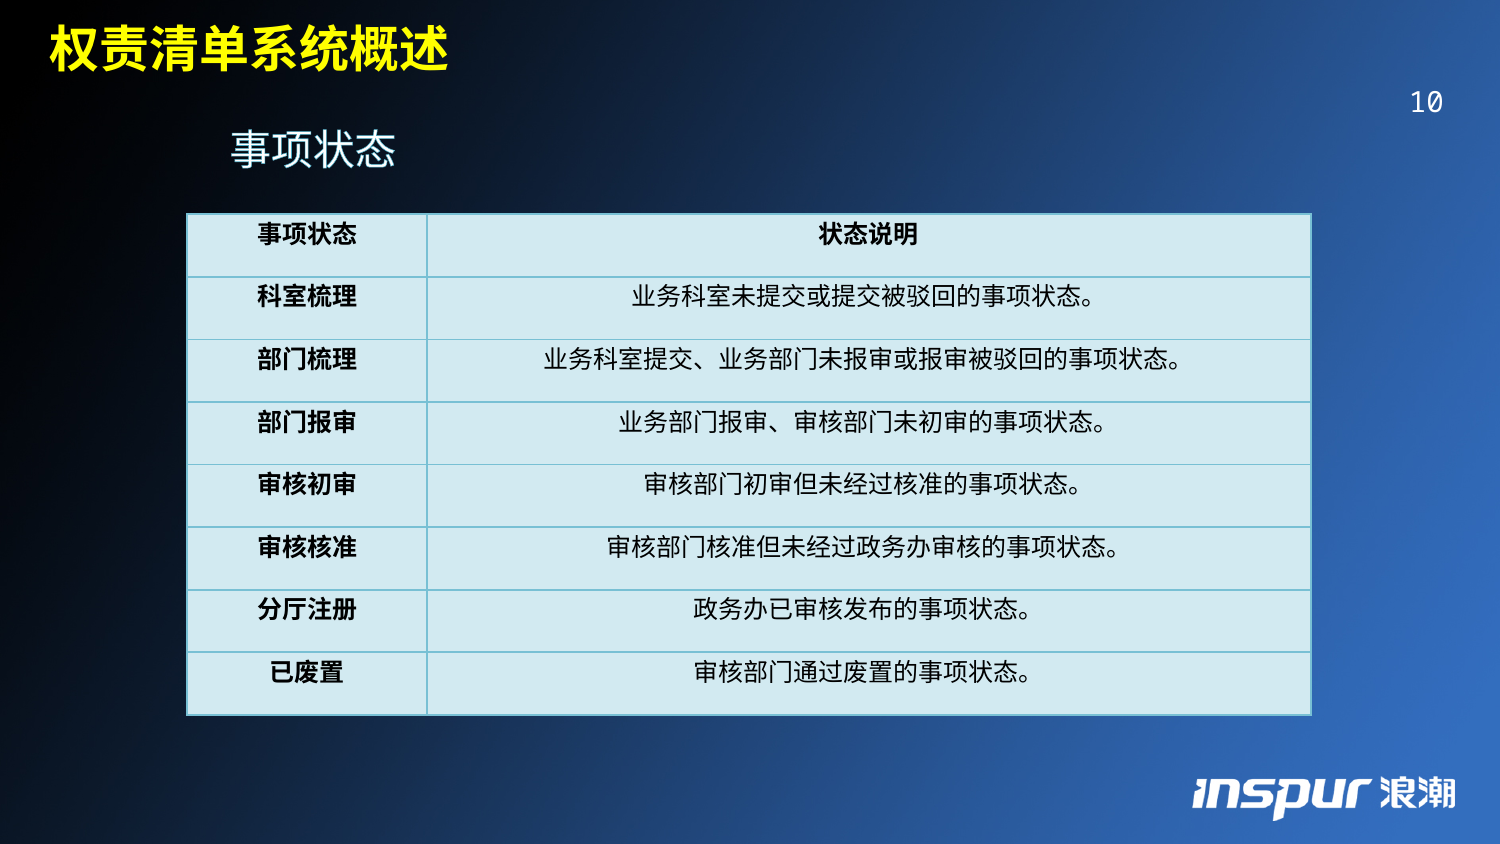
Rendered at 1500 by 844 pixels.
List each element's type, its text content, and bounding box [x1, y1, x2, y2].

text_box 事项状态 [80, 115, 545, 181]
table_cell 业务科室提交、业务部门未报审或报审被驳回的事项状态。 [428, 340, 1310, 401]
text_box 权责清单系统概述 [0, 0, 982, 68]
table_cell 部门报审 [188, 403, 426, 464]
table_cell 审核核准 [188, 528, 426, 589]
table_cell 已废置 [188, 653, 426, 714]
table_cell 部门梳理 [188, 340, 426, 401]
table_cell 审核部门核准但未经过政务办审核的事项状态。 [428, 528, 1310, 589]
table_cell 业务科室未提交或提交被驳回的事项状态。 [428, 278, 1310, 339]
table_cell 政务办已审核发布的事项状态。 [428, 591, 1310, 651]
table_cell 分厅注册 [188, 591, 426, 651]
table_cell 审核部门通过废置的事项状态。 [428, 653, 1310, 714]
table_cell 审核部门初审但未经过核准的事项状态。 [428, 465, 1310, 526]
picture [0, 0, 1500, 844]
table_header 状态说明 [428, 215, 1310, 276]
table_cell 业务部门报审、审核部门未初审的事项状态。 [428, 403, 1310, 464]
table_header 事项状态 [188, 215, 426, 276]
table_cell 科室梳理 [188, 278, 426, 339]
table_cell 审核初审 [188, 465, 426, 526]
